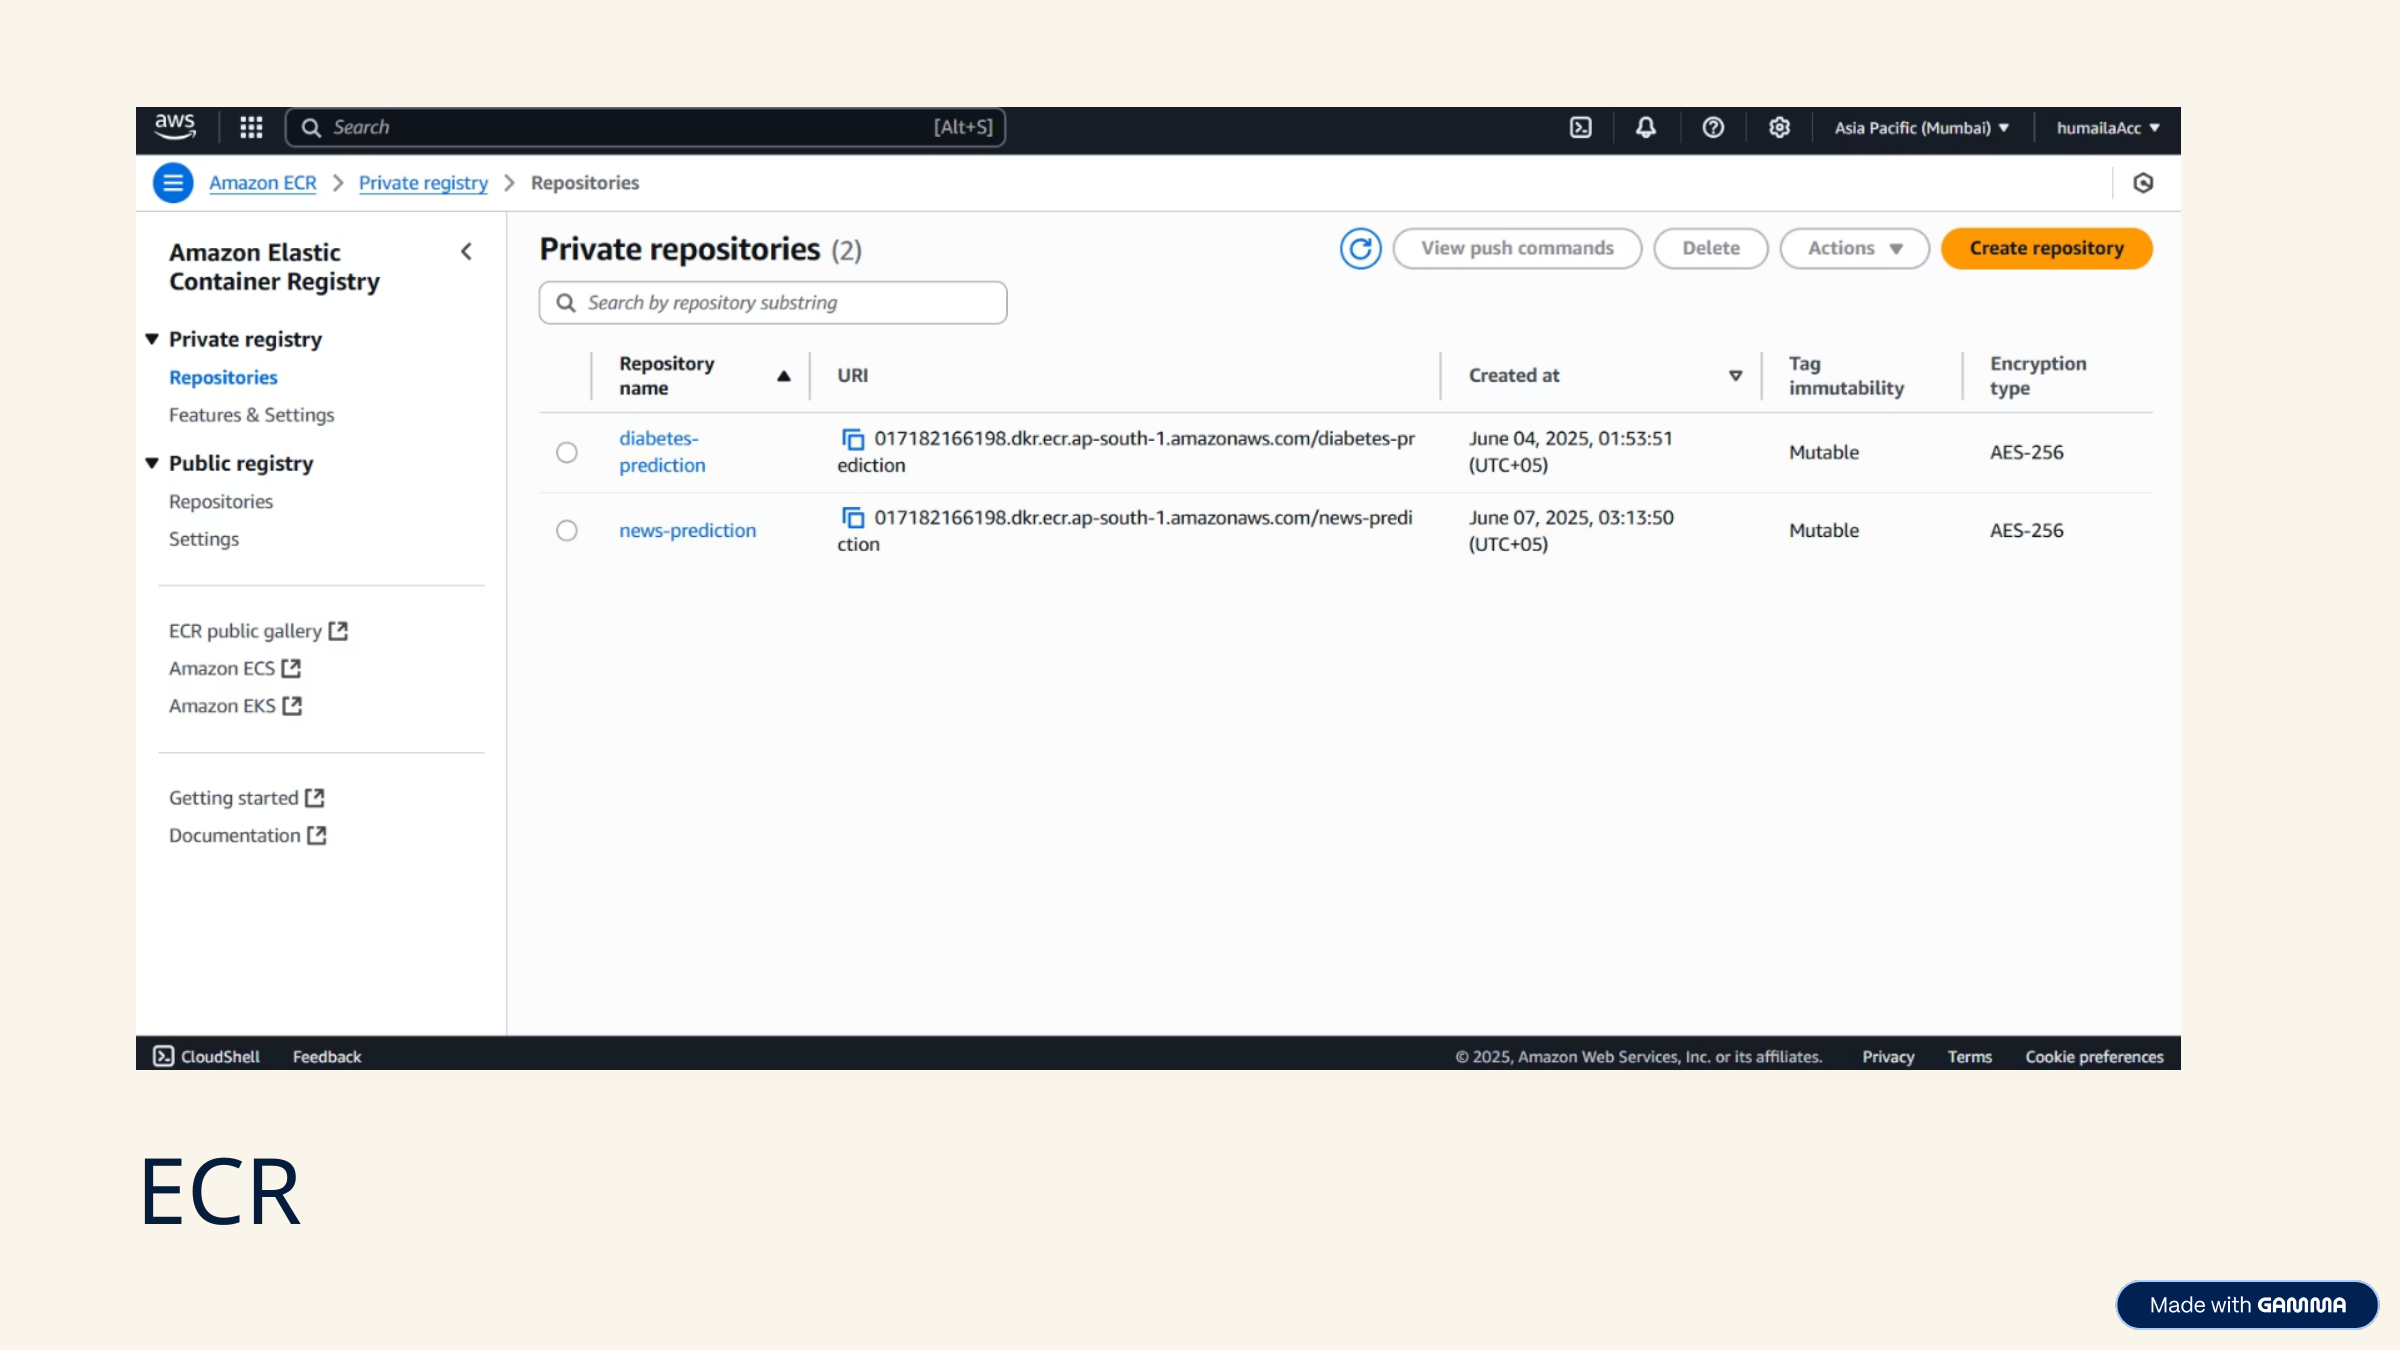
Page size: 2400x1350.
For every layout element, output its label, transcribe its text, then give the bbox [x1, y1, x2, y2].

picture [2106, 1271, 2389, 1339]
picture [136, 107, 2181, 1070]
text_box ECR [136, 1128, 1057, 1244]
